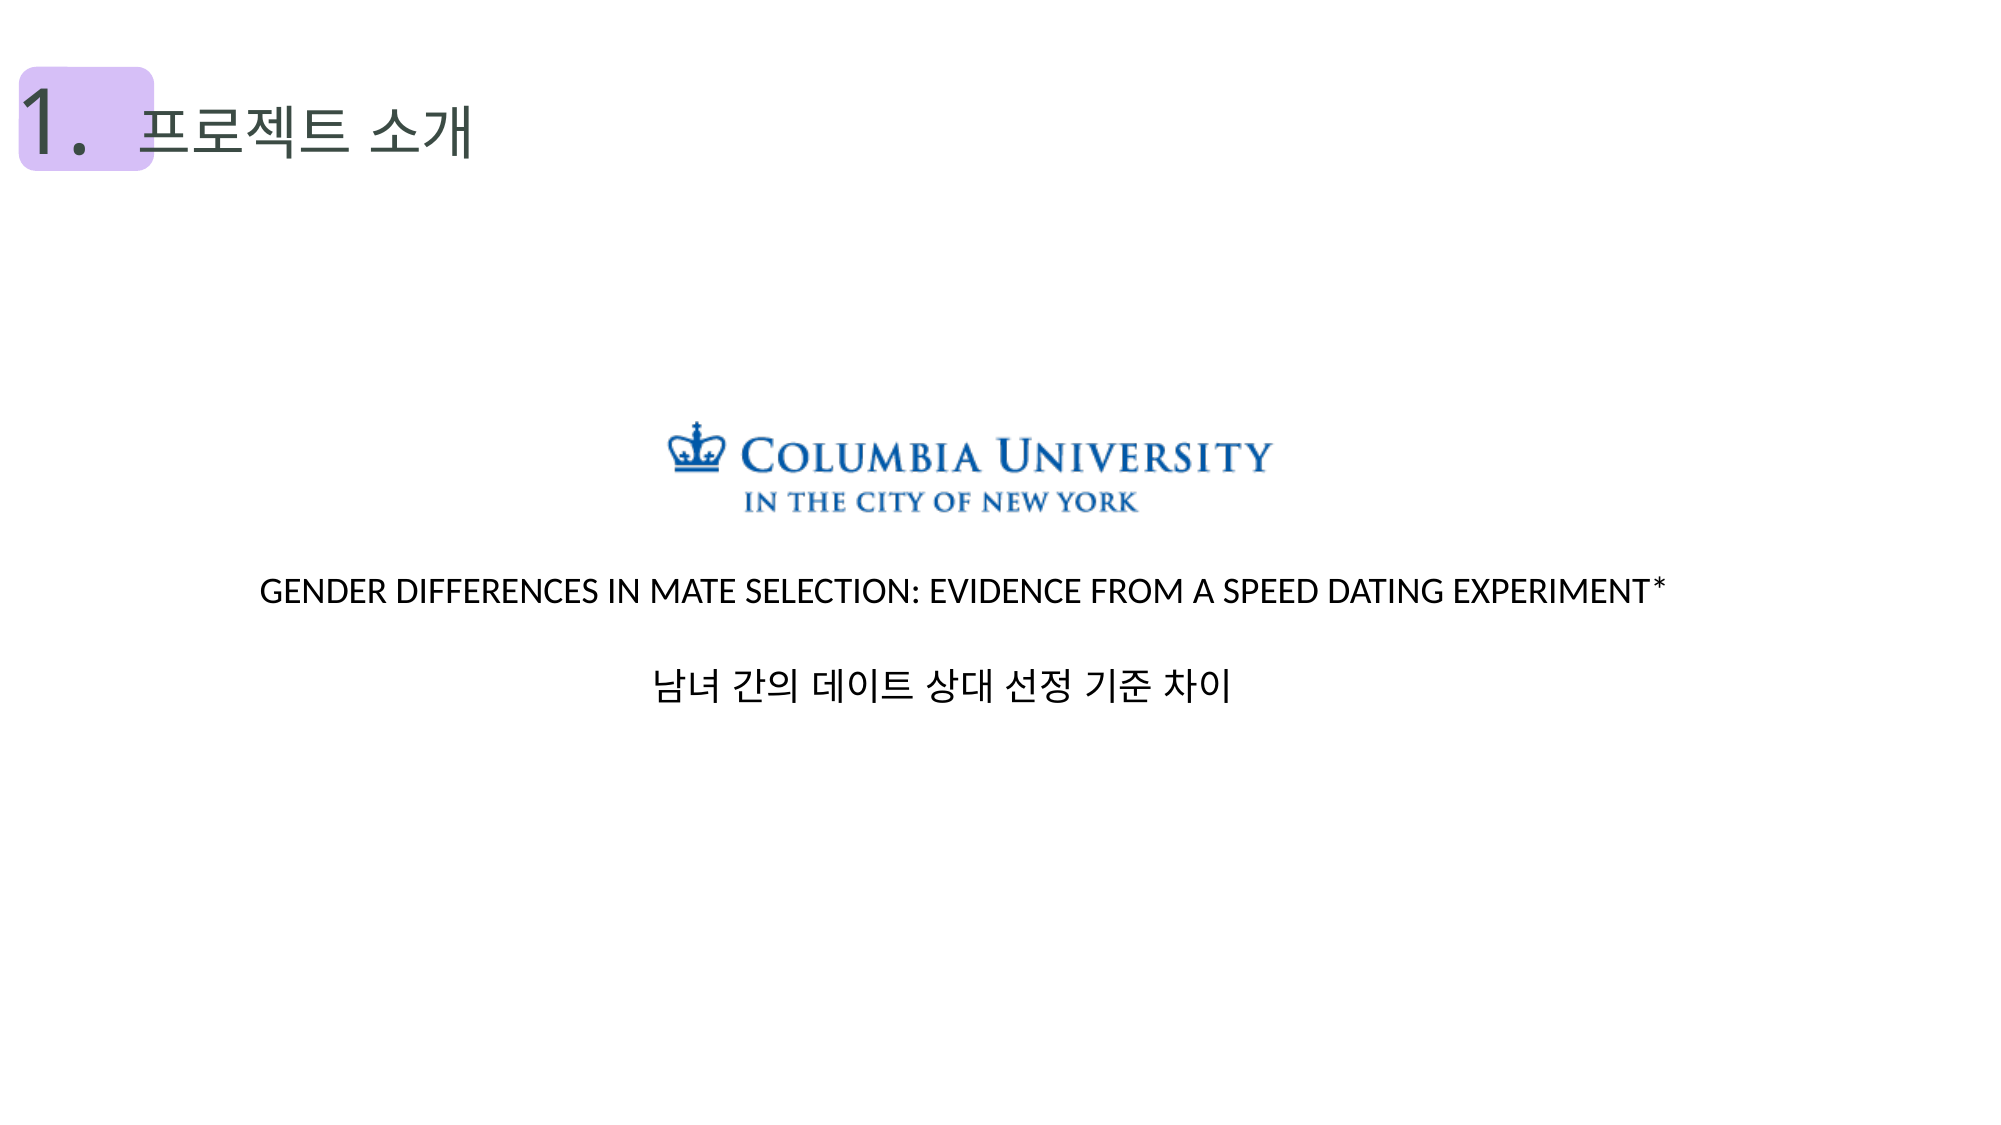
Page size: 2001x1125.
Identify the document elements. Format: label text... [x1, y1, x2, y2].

text_box 1. 프로젝트 소개 [0, 55, 490, 181]
text_box GENDER DIFFERENCES IN MATE SELECTION: EVIDENCE FROM A SPEED DATING EXPERIMENT* [244, 558, 1699, 619]
text_box 남녀 간의 데이트 상대 선정 기준 차이 [637, 655, 1347, 716]
picture [658, 396, 1284, 538]
